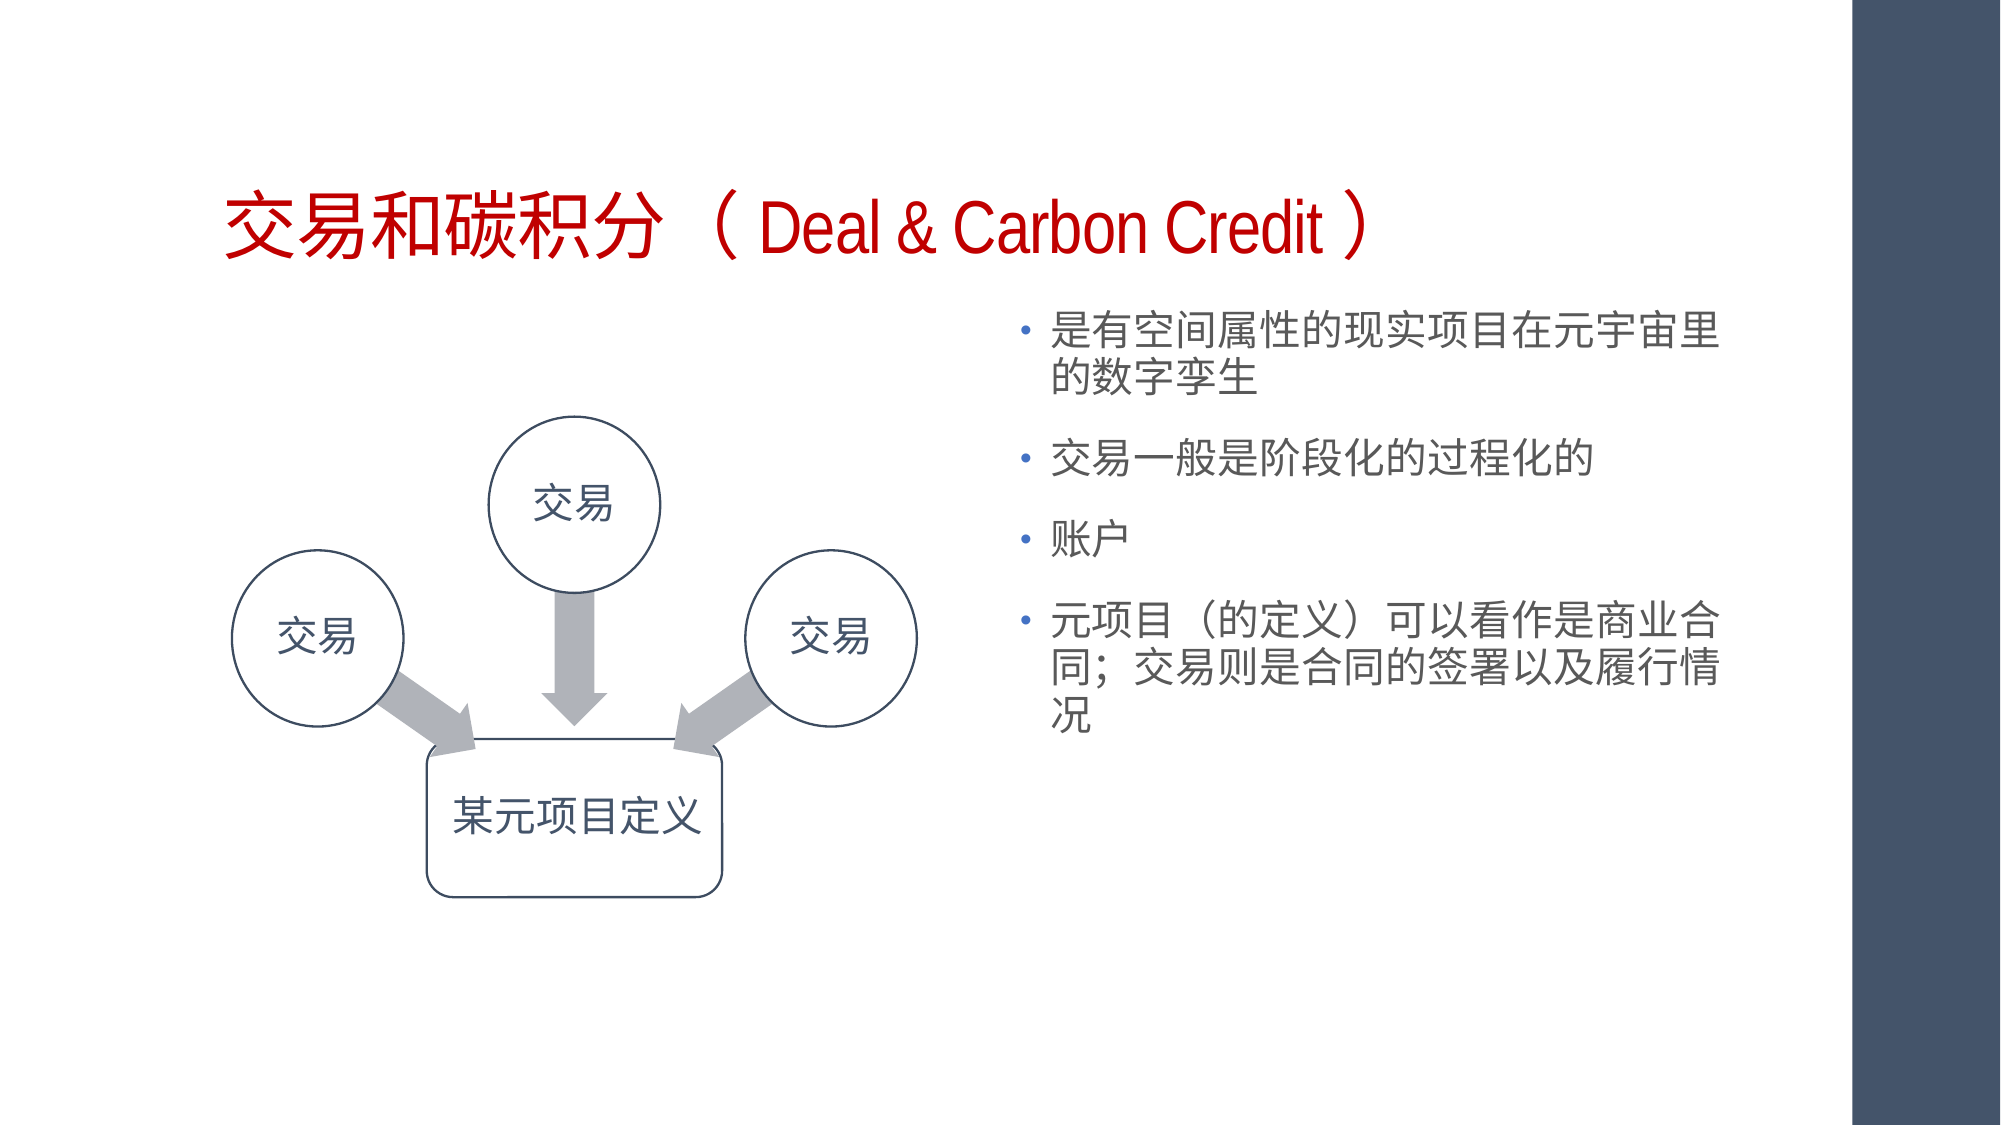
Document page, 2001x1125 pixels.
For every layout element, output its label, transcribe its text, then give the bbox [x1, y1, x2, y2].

list 是有空间属性的现实项目在元宇宙里的数字孪生 交易一般是阶段化的过程化的 账户 元项目（的定义）可以看作是商业合同；交易则是合同的签署以及履行情况 [1005, 299, 1740, 1014]
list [206, 299, 943, 1015]
title 交易和碳积分（Deal & Carbon Credit） [206, 43, 1797, 278]
